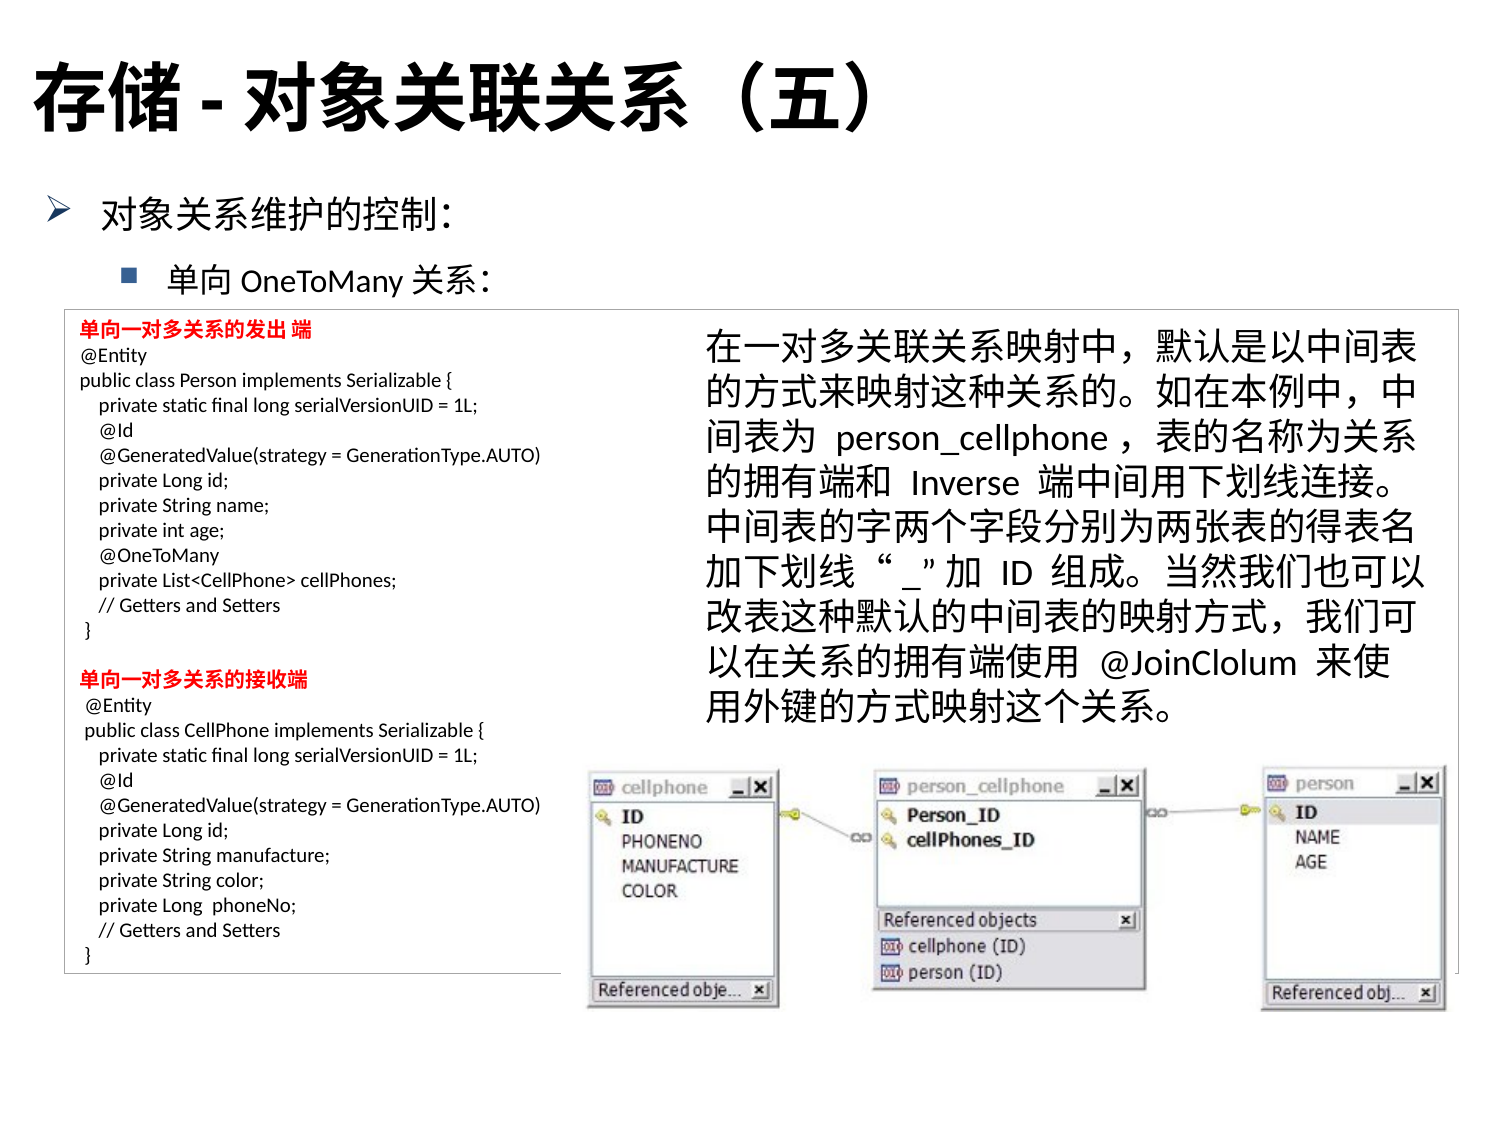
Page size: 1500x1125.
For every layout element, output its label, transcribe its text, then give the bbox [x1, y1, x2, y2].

text_box 对象关系维护的控制： 单向OneToMany关系： [29, 172, 1459, 1125]
text_box 存储-对象关联关系（五） [17, 42, 1128, 149]
text_box 单向一对多关系的发出 端 @Entity public class Person implements Serializable { private static final long serialVersionUID = 1L; @Id @GeneratedValue(strategy = GenerationType.AUTO) private Long id; private String name; private int age; @OneToMany private List<CellPhone> cellPhones; // Getters and Setters } 单向一对多关系的接收端 @Entity public class CellPhone implements Serializable { private static final long serialVersionUID = 1L; @Id @GeneratedValue(strategy = GenerationType.AUTO) private Long id; private String manufacture; private String color; private Long phoneNo; // Getters and Setters } [64, 309, 1459, 974]
picture [560, 739, 1455, 1012]
text_box 在一对多关联关系映射中，默认是以中间表的方式来映射这种关系的。如在本例中，中间表为 person_cellphone，表的名称为关系的拥有端和 Inverse 端中间用下划线连接。中间表的字两个字段分别为两张表的得表名加下划线“_”加 ID 组成。当然我们也可以改表这种默认的中间表的映射方式，我们可以在关系的拥有端使用 @JoinClolum 来使用外键的方式映射这个关系。 [690, 315, 1441, 736]
